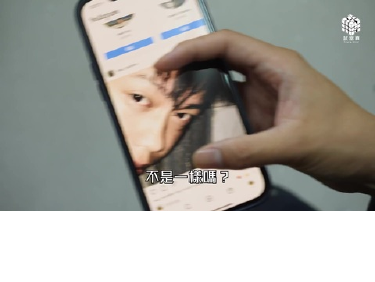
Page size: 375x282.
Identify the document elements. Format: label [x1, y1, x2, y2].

picture [0, 0, 375, 212]
